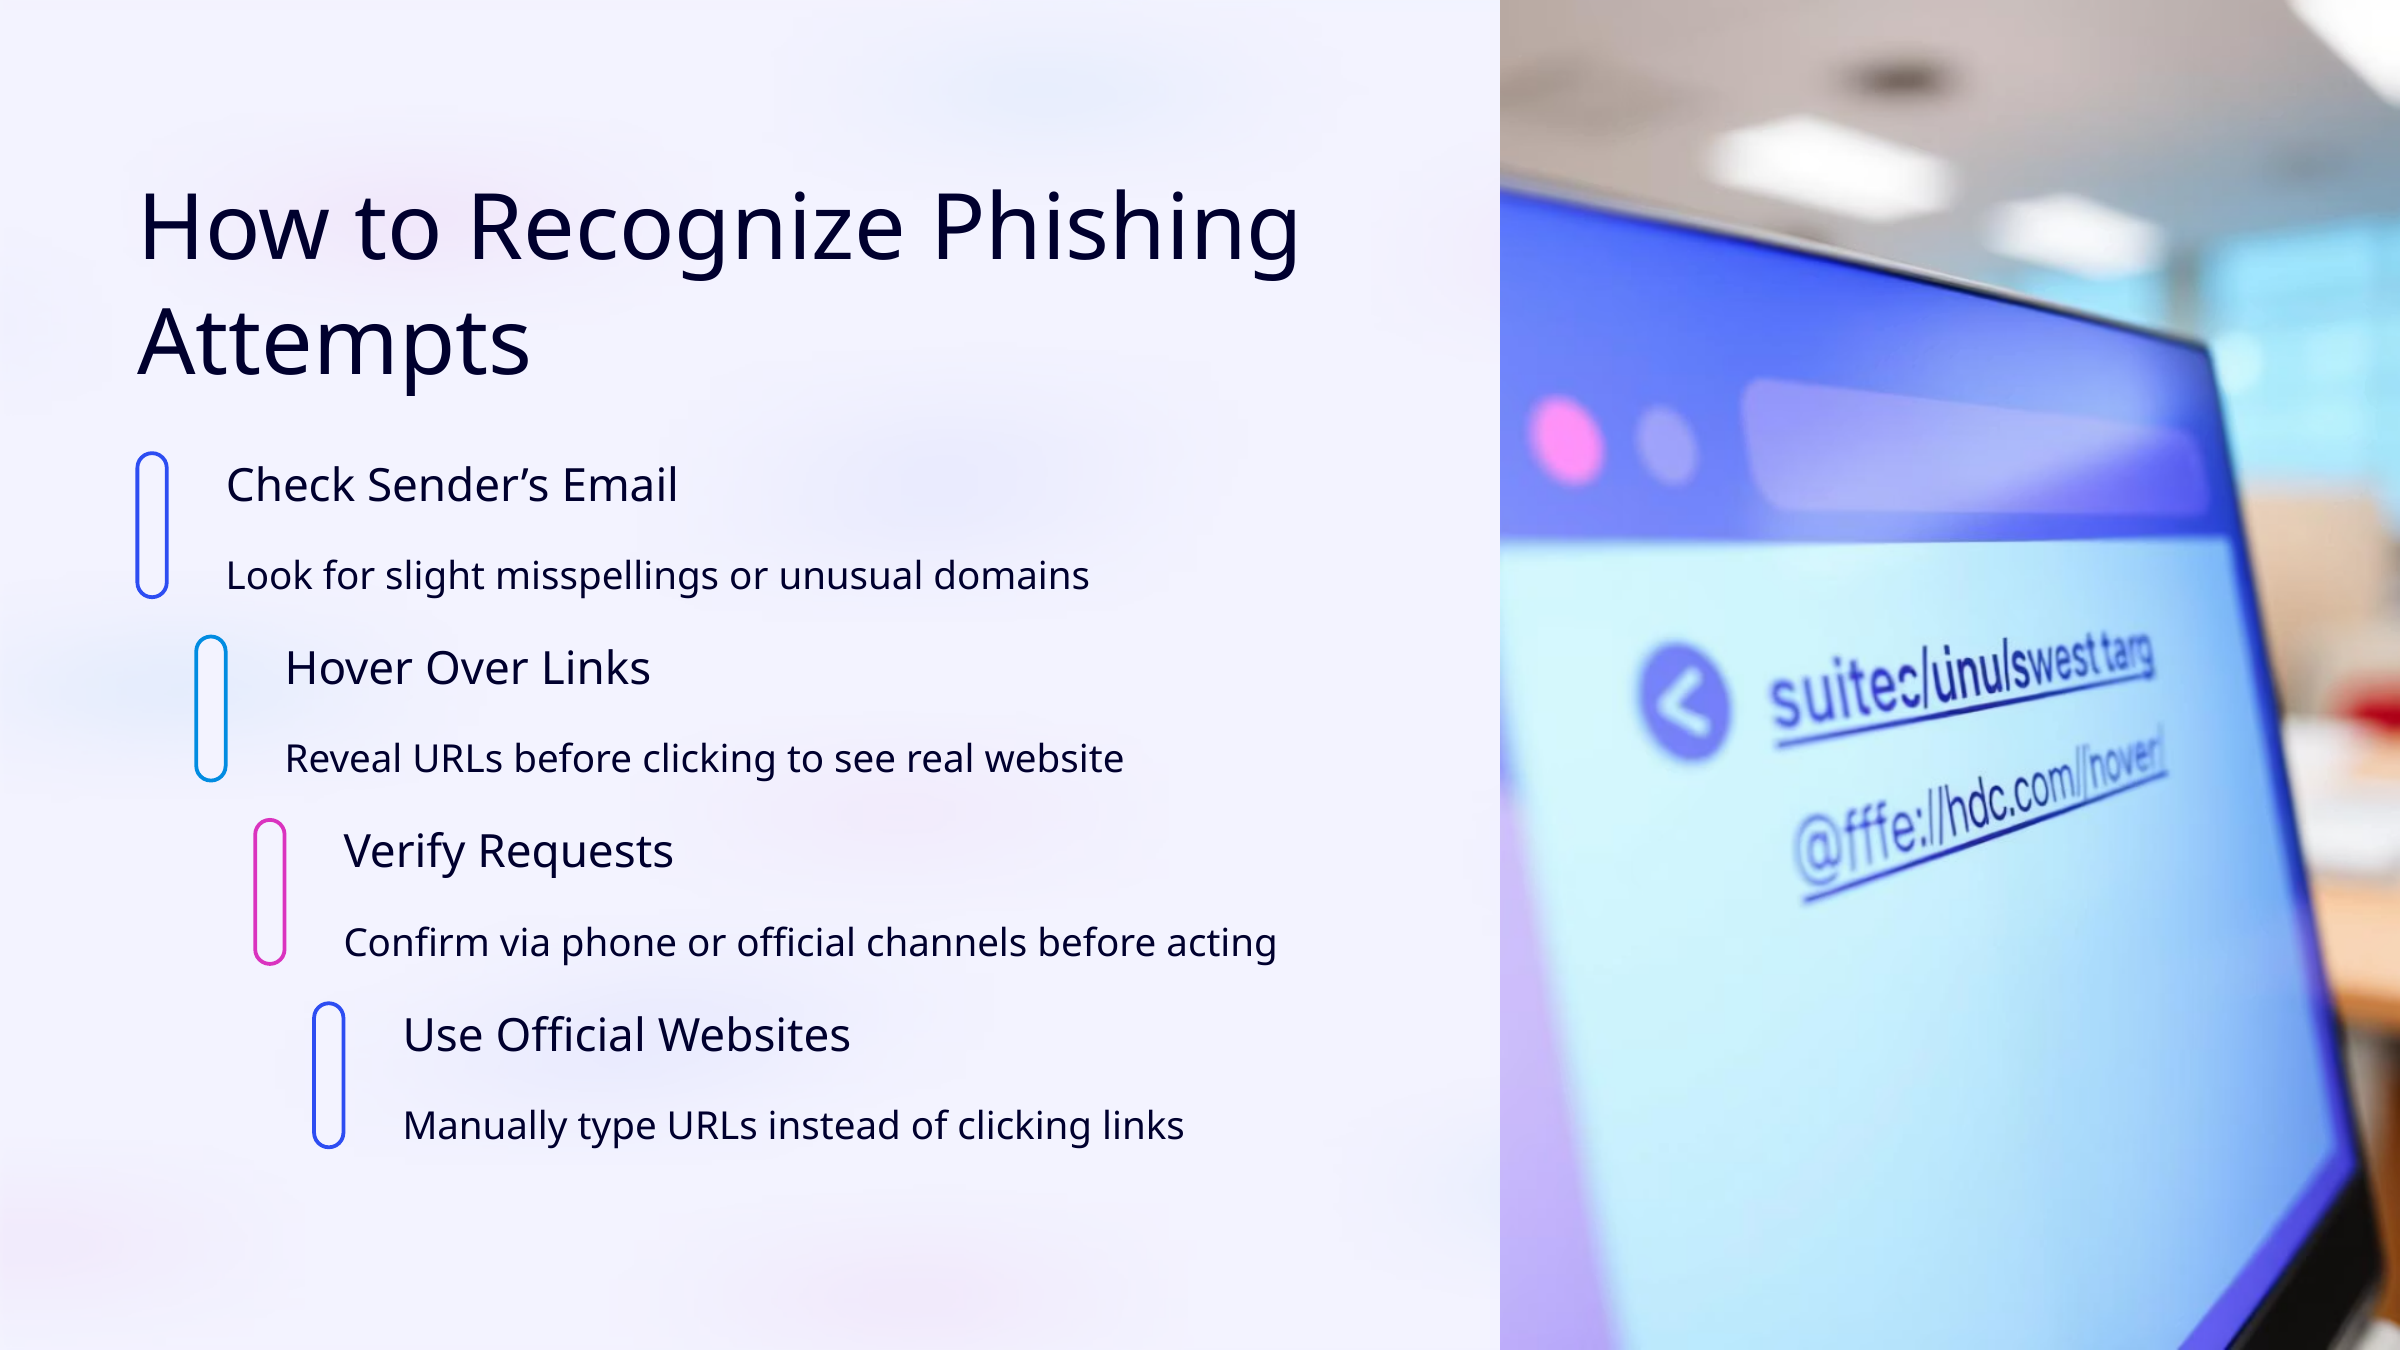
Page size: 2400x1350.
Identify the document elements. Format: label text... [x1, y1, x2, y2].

text_box Use Official Websites [402, 1003, 865, 1061]
text_box [196, 636, 226, 781]
text_box Reveal URLs before clicking to see real website [284, 717, 1363, 781]
text_box Confirm via phone or official channels before acting [343, 901, 1363, 964]
text_box Manually type URLs instead of clicking links [402, 1084, 1363, 1148]
text_box Hover Over Links [284, 636, 747, 695]
text_box Look for slight misspellings or unusual domains [225, 534, 1363, 598]
picture [1499, 0, 2400, 1350]
text_box How to Recognize Phishing Attempts [137, 163, 1363, 395]
text_box Verify Requests [343, 819, 806, 878]
text_box Check Sender’s Email [225, 453, 688, 511]
text_box [314, 1003, 344, 1148]
text_box [137, 453, 167, 598]
text_box [255, 819, 285, 964]
